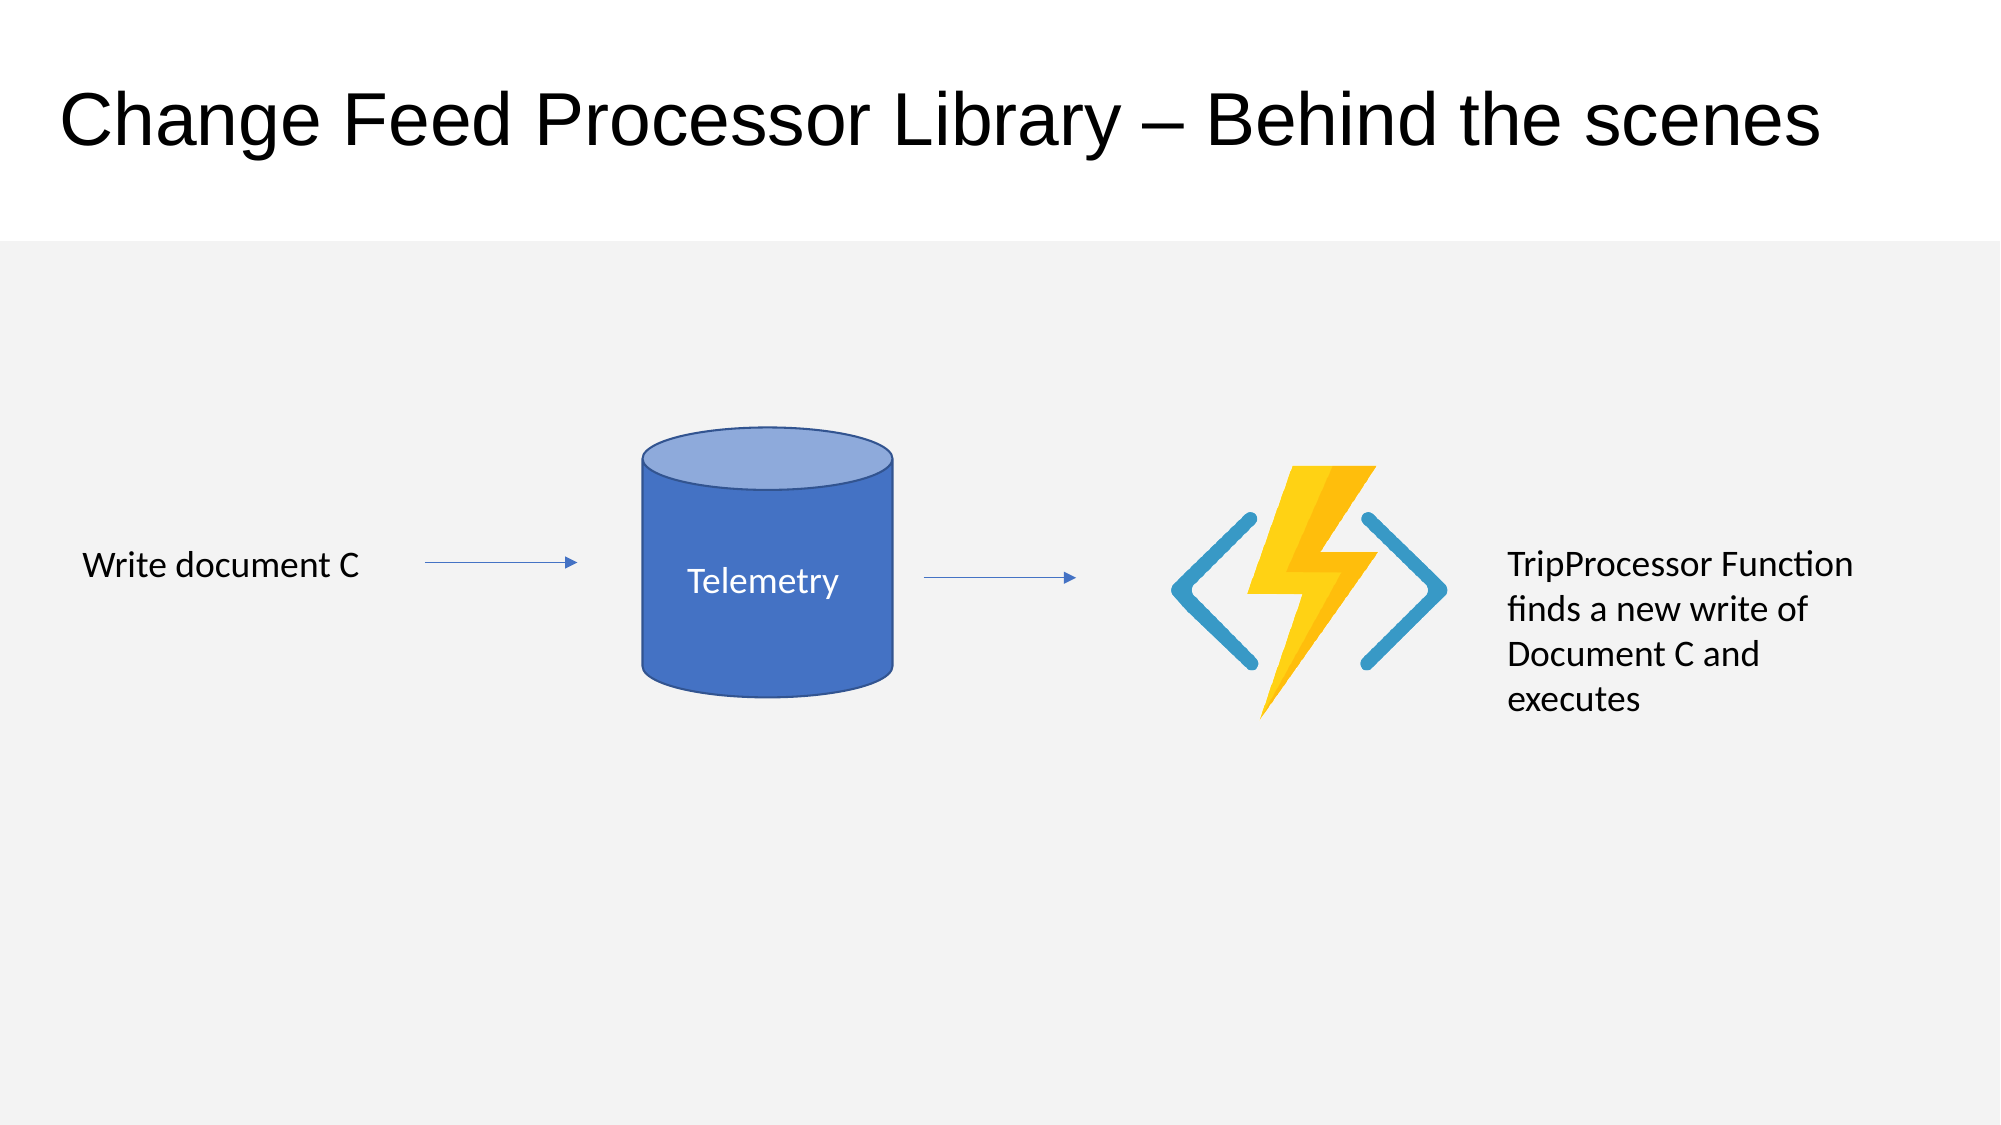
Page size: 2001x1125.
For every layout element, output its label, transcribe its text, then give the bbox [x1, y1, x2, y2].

text_box Telemetry [641, 426, 894, 699]
text_box Write document C [67, 532, 470, 592]
table_cell ??? [644, 429, 891, 488]
text_box TripProcessor Function finds a new write of Document C and executes [1492, 531, 1895, 727]
picture [1170, 454, 1448, 732]
title Change Feed Processor Library – Behind the scenes [44, 47, 1957, 196]
